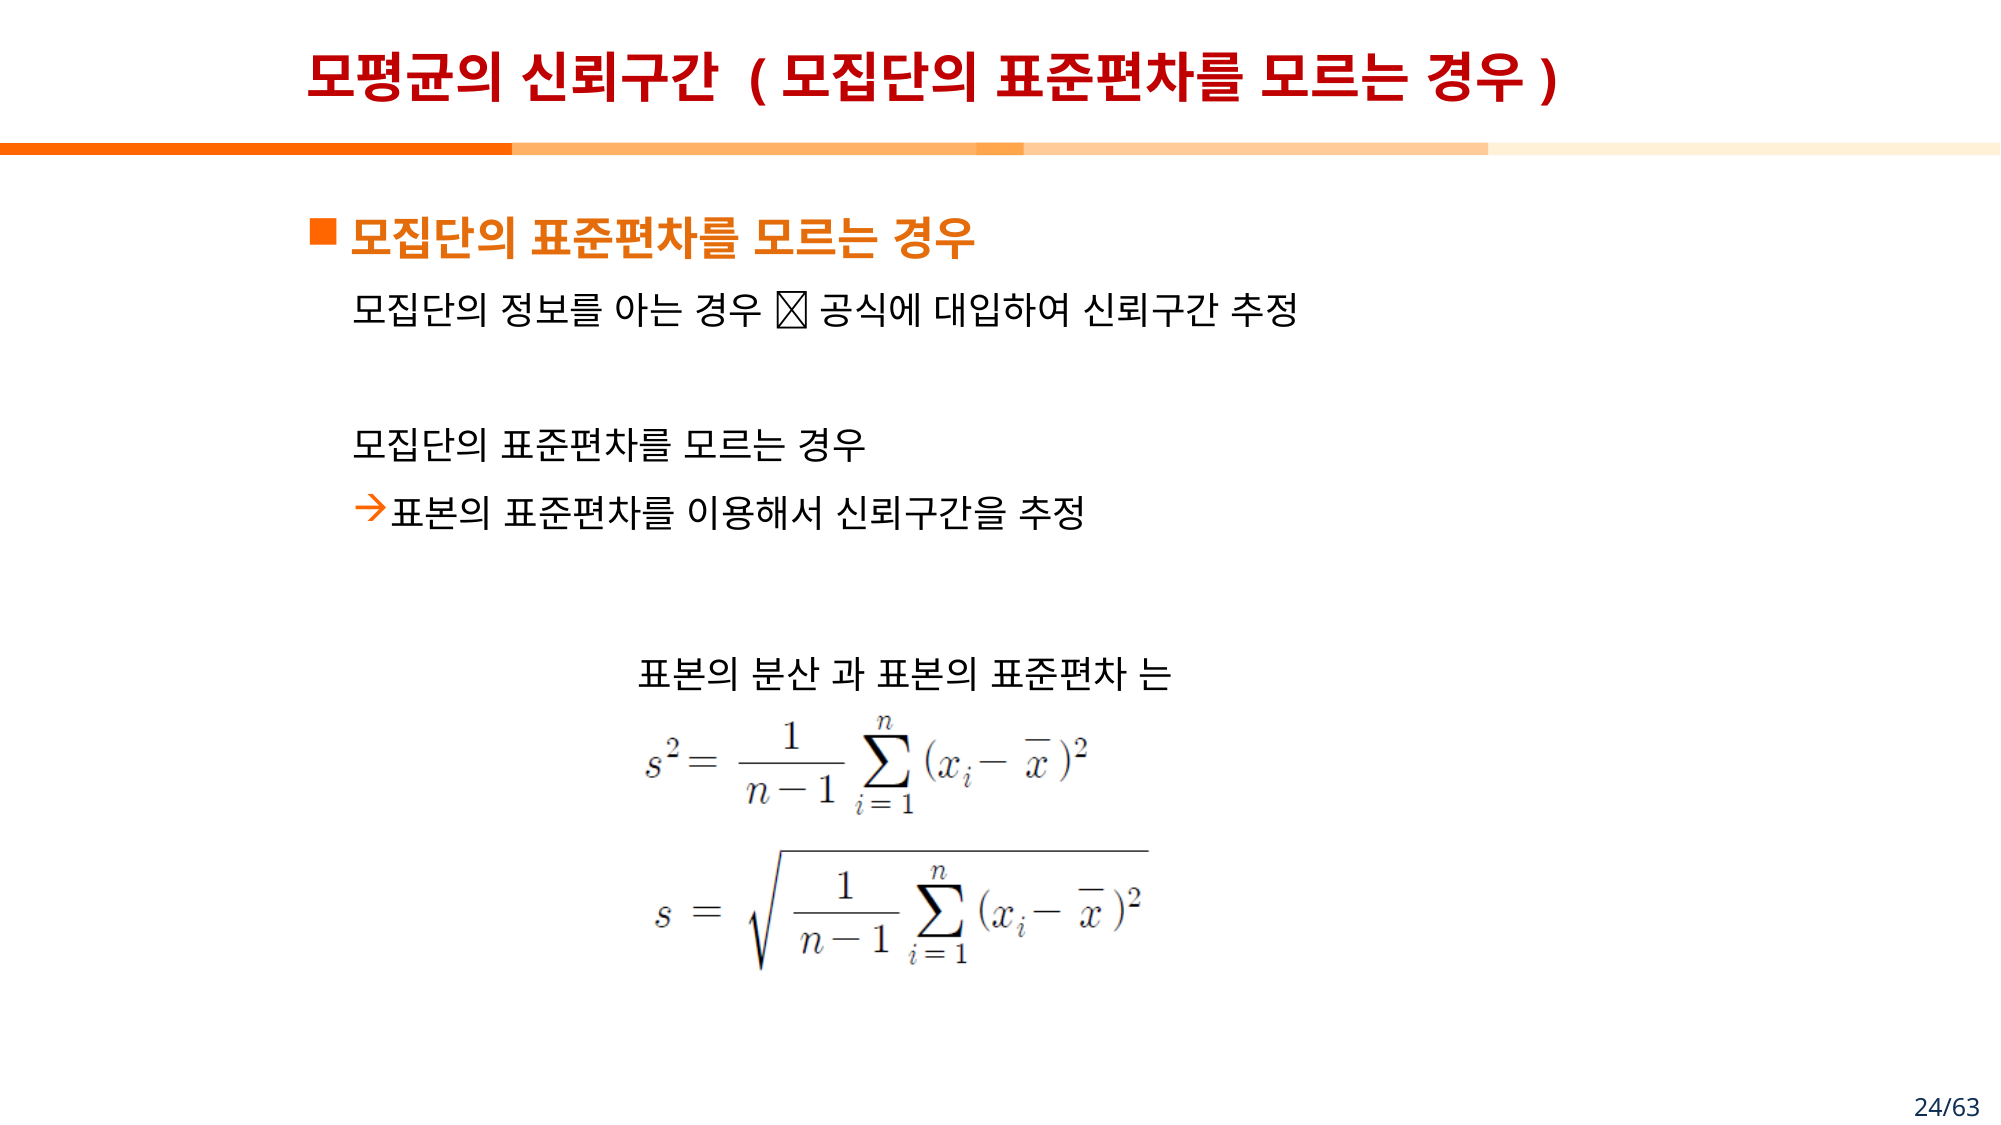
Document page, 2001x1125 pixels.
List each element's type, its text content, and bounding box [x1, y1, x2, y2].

picture [609, 713, 1331, 988]
list 모집단의 표준편차를 모르는 경우 모집단의 정보를 아는 경우  공식에 대입하여 신뢰구간 추정 모집단의 표준편차를 모르는 경우 표본의 표준편차를 이용해서 신뢰구간을 추정 [291, 174, 1709, 551]
title 모평균의 신뢰구간 (모집단의 표준편차를 모르는 경우) [291, 31, 1709, 122]
